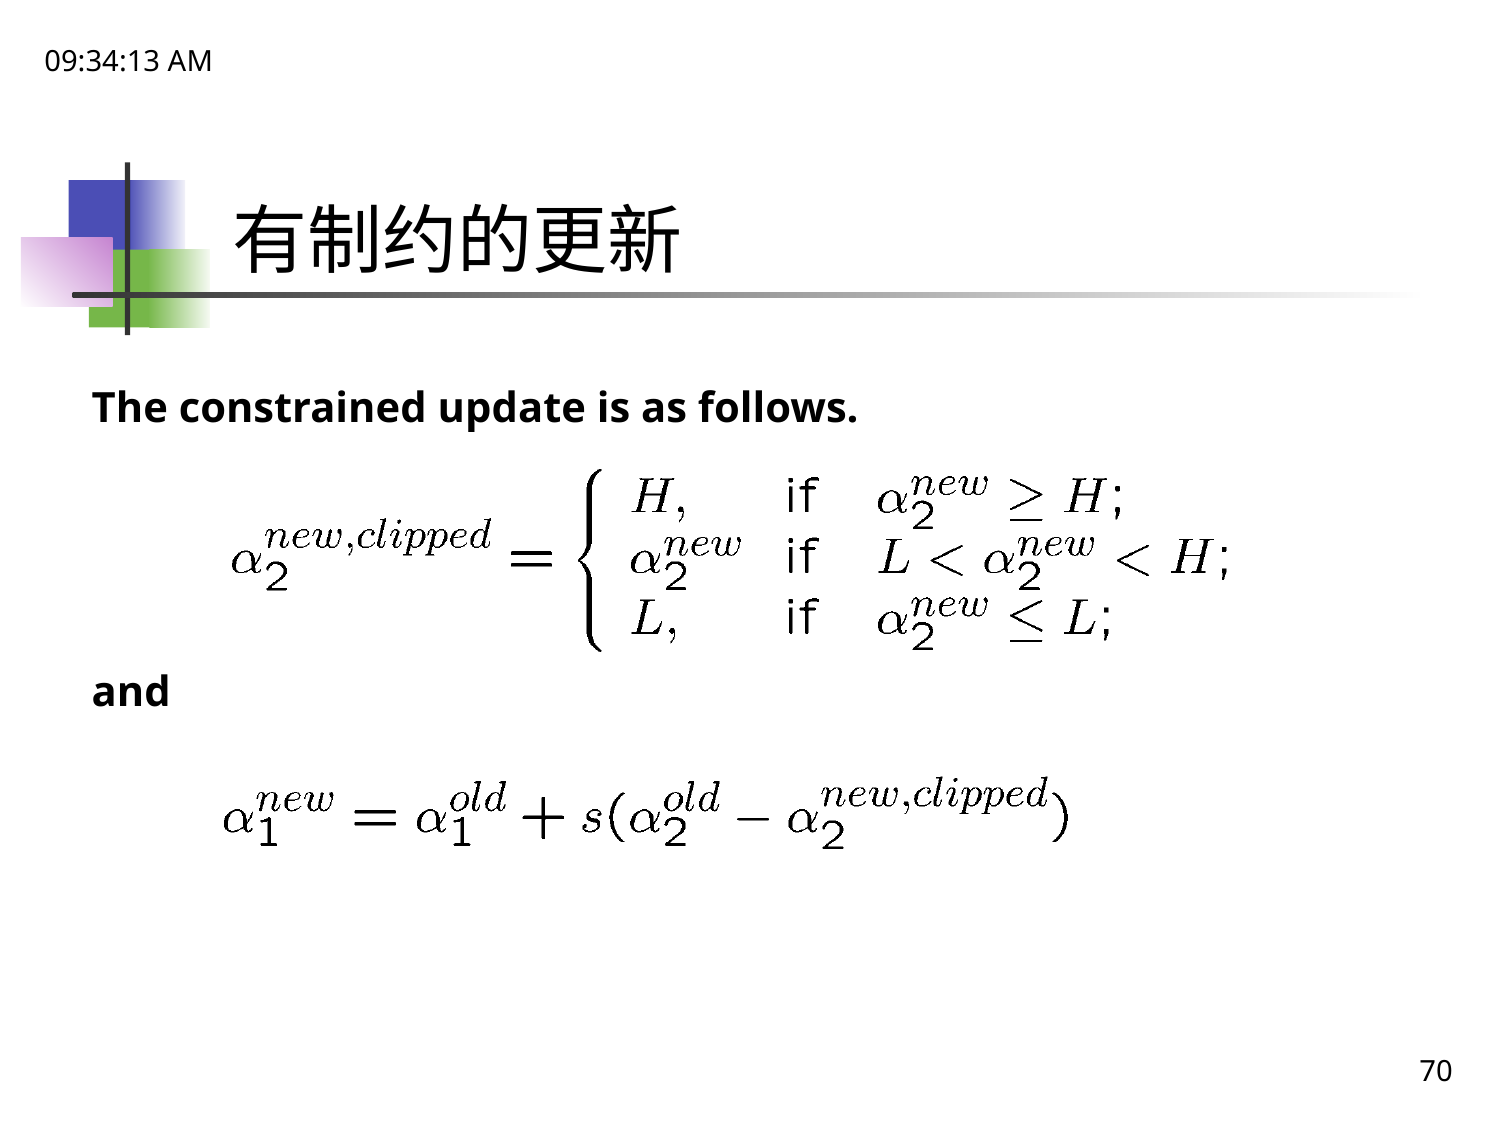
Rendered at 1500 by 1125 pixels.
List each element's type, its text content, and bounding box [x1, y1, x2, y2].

picture [229, 467, 1228, 652]
picture [222, 774, 1070, 851]
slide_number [29, 15, 342, 90]
slide_number 70 [1155, 1024, 1468, 1100]
text_box 有制约的更新 [218, 185, 963, 291]
text_box The constrained update is as follows. and [76, 373, 1377, 793]
